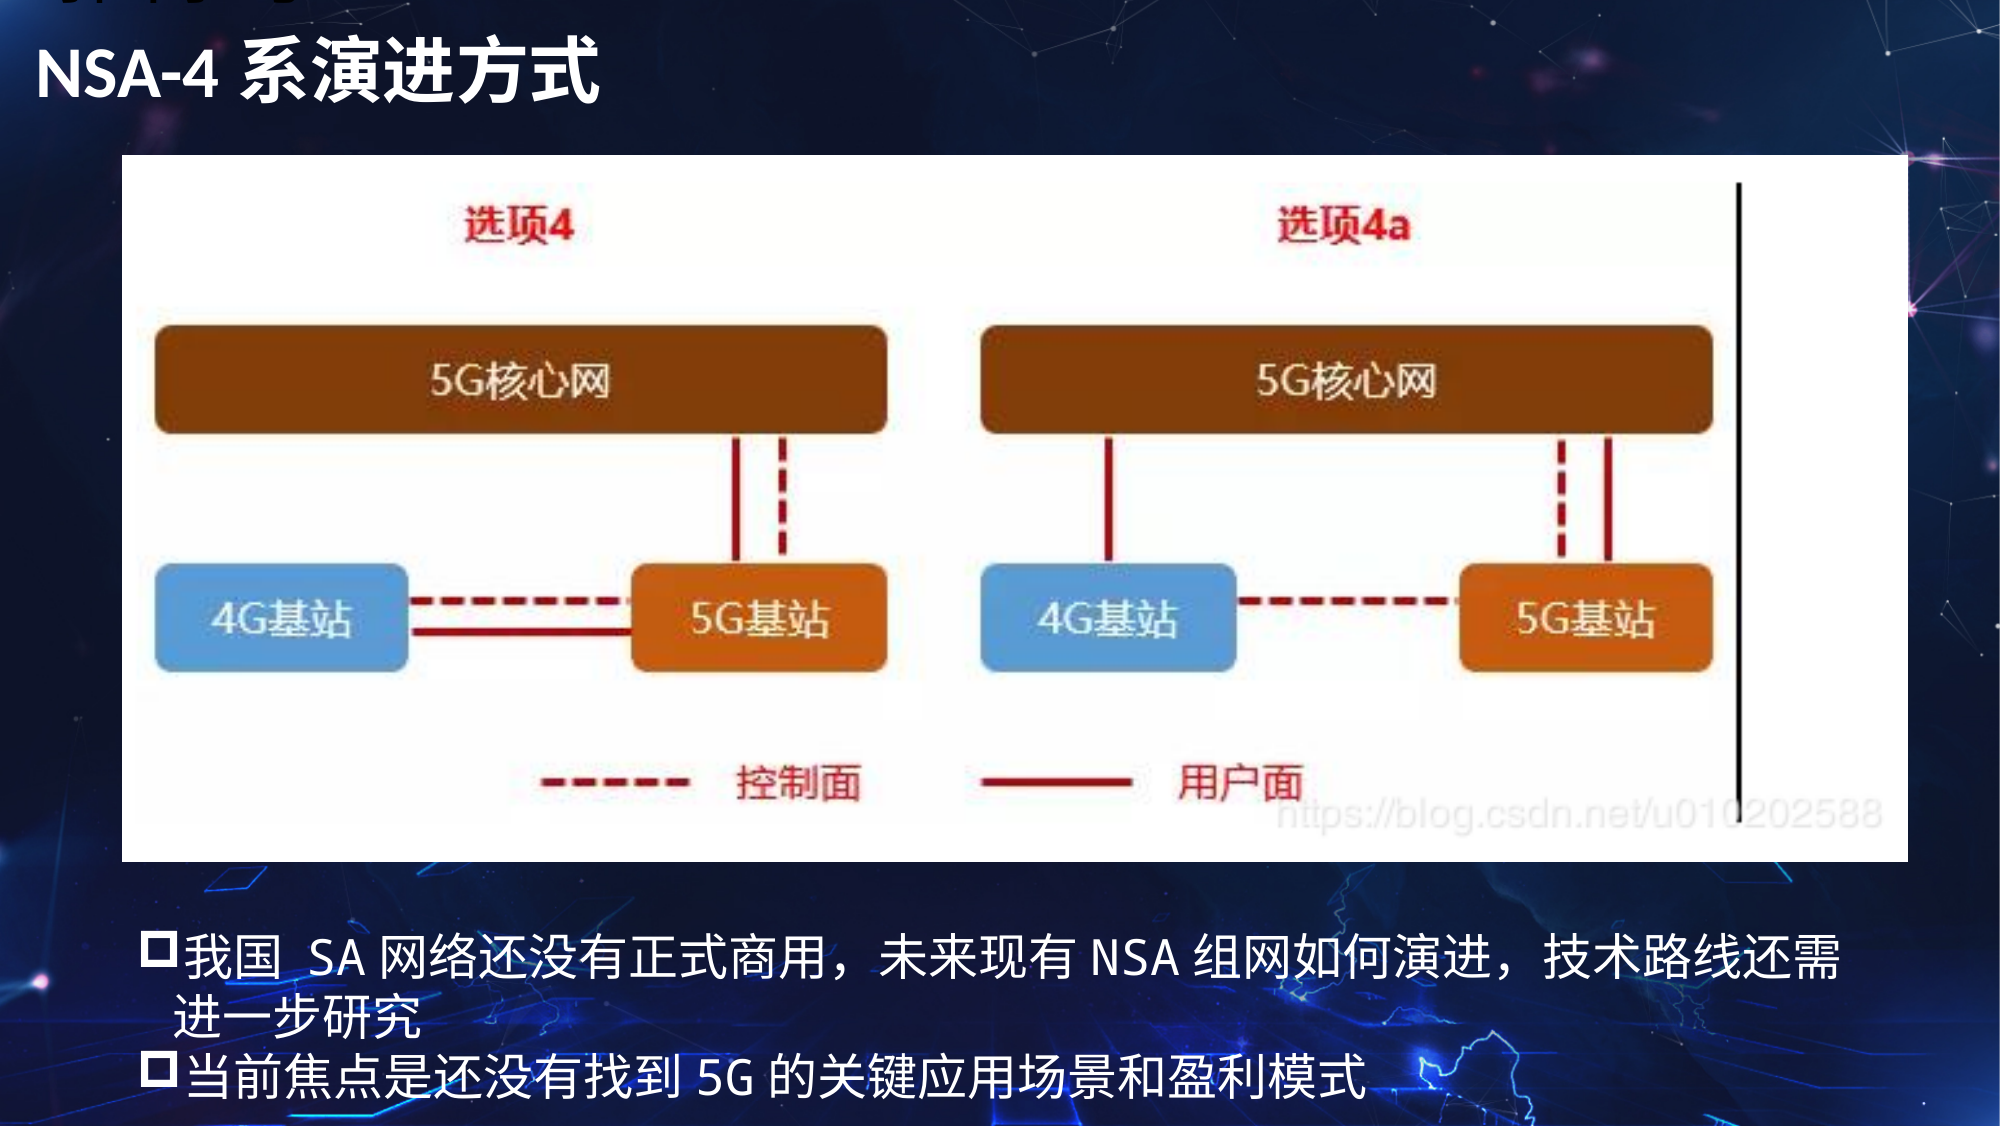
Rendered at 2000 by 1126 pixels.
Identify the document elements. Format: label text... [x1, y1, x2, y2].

text_box 我国 SA网络还没有正式商用，未来现有NSA组网如何演进，技术路线还需进一步研究 当前焦点是还没有找到5G的关键应用场景和盈利模式 [122, 917, 1879, 1113]
picture [0, 0, 2000, 1126]
title NSA-4系演进方式 [15, 24, 1879, 119]
